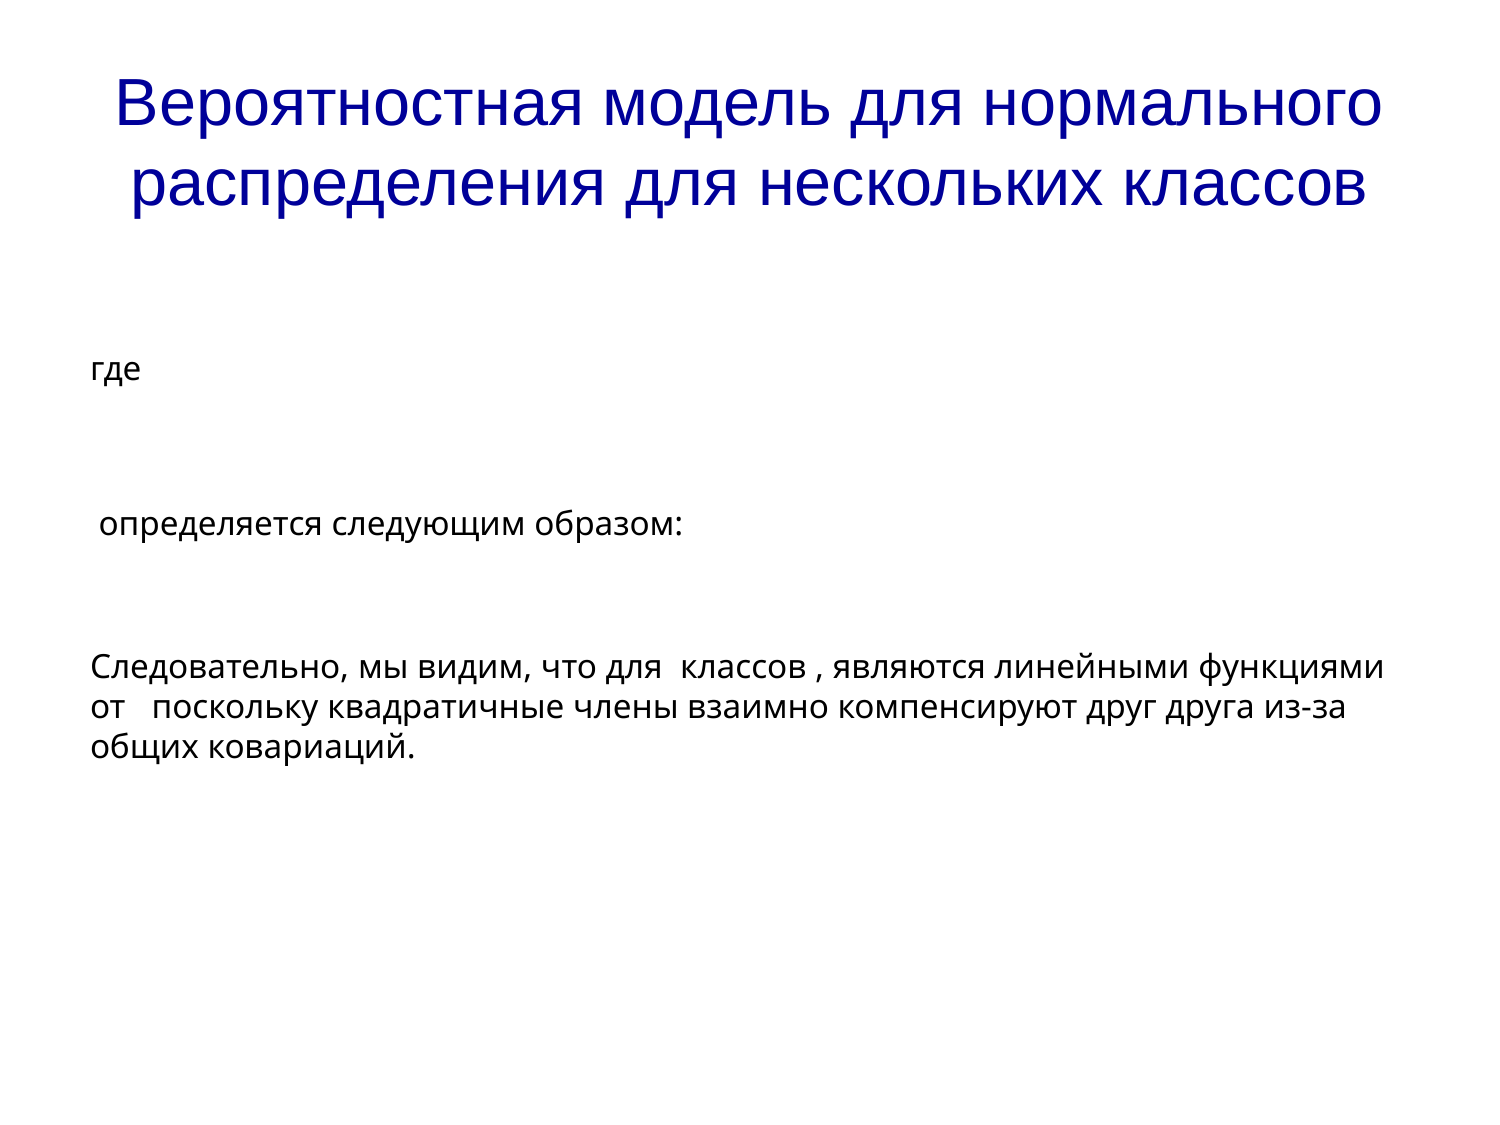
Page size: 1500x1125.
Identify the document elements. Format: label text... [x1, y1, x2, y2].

title Вероятностная модель для нормального распределения для нескольких классов [75, 45, 1425, 233]
